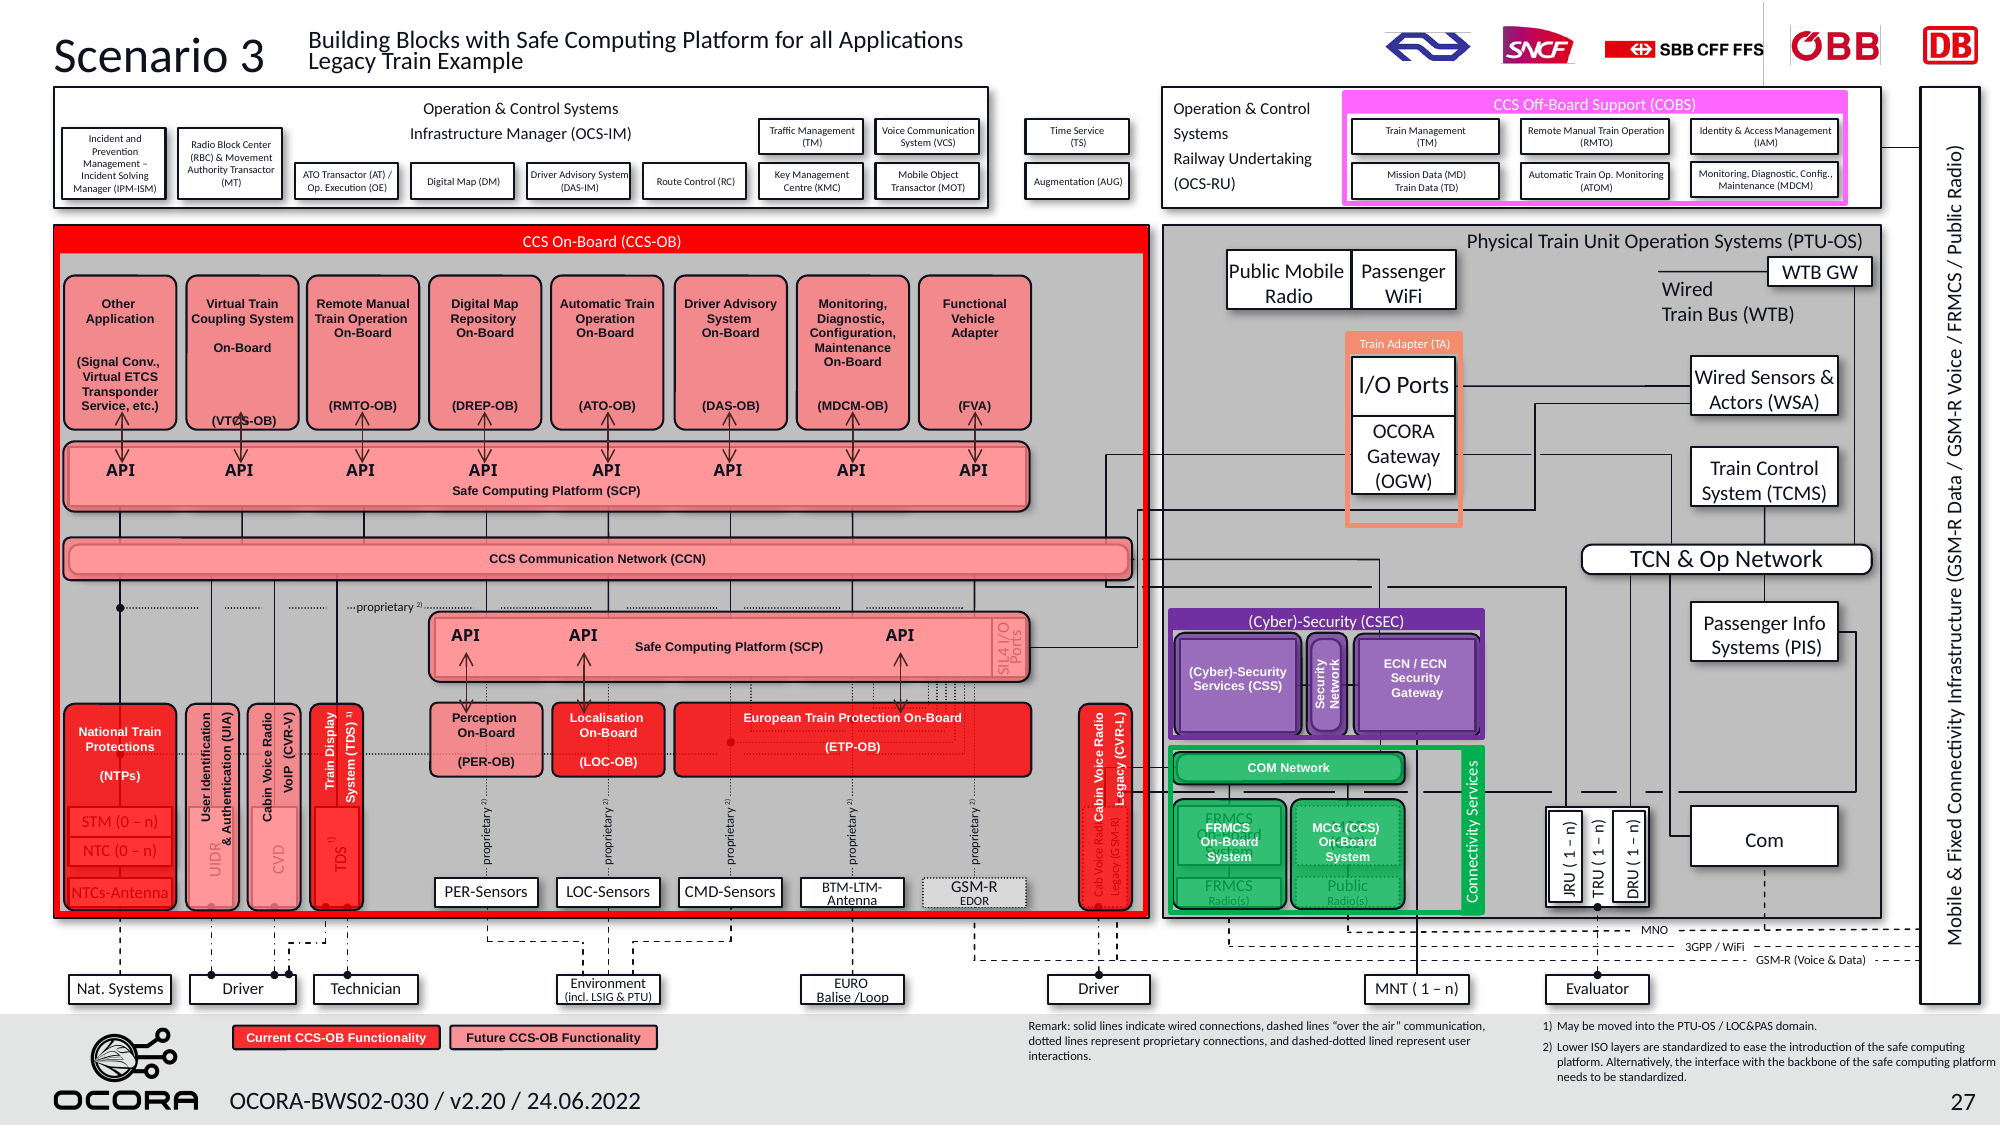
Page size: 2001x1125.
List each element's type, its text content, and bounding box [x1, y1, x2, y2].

text_box Building Blocks with Safe Computing Platform for all Applications Legacy Train Example [308, 14, 1385, 71]
text_box Current CCS-OB Functionality [233, 1025, 440, 1050]
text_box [92, 411, 1003, 491]
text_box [1347, 333, 1461, 527]
picture [1385, 2, 1978, 101]
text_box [1170, 747, 1483, 916]
footer OCORA-BWS02-030 / v2.20 / 24.06.2022 [214, 1076, 705, 1122]
text_box Future CCS-OB Functionality [450, 1025, 657, 1050]
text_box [56, 227, 1147, 915]
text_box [63, 275, 1032, 430]
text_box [1344, 92, 1846, 204]
title Scenario 3 [53, 14, 308, 71]
picture [53, 1027, 199, 1111]
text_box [1170, 610, 1483, 739]
